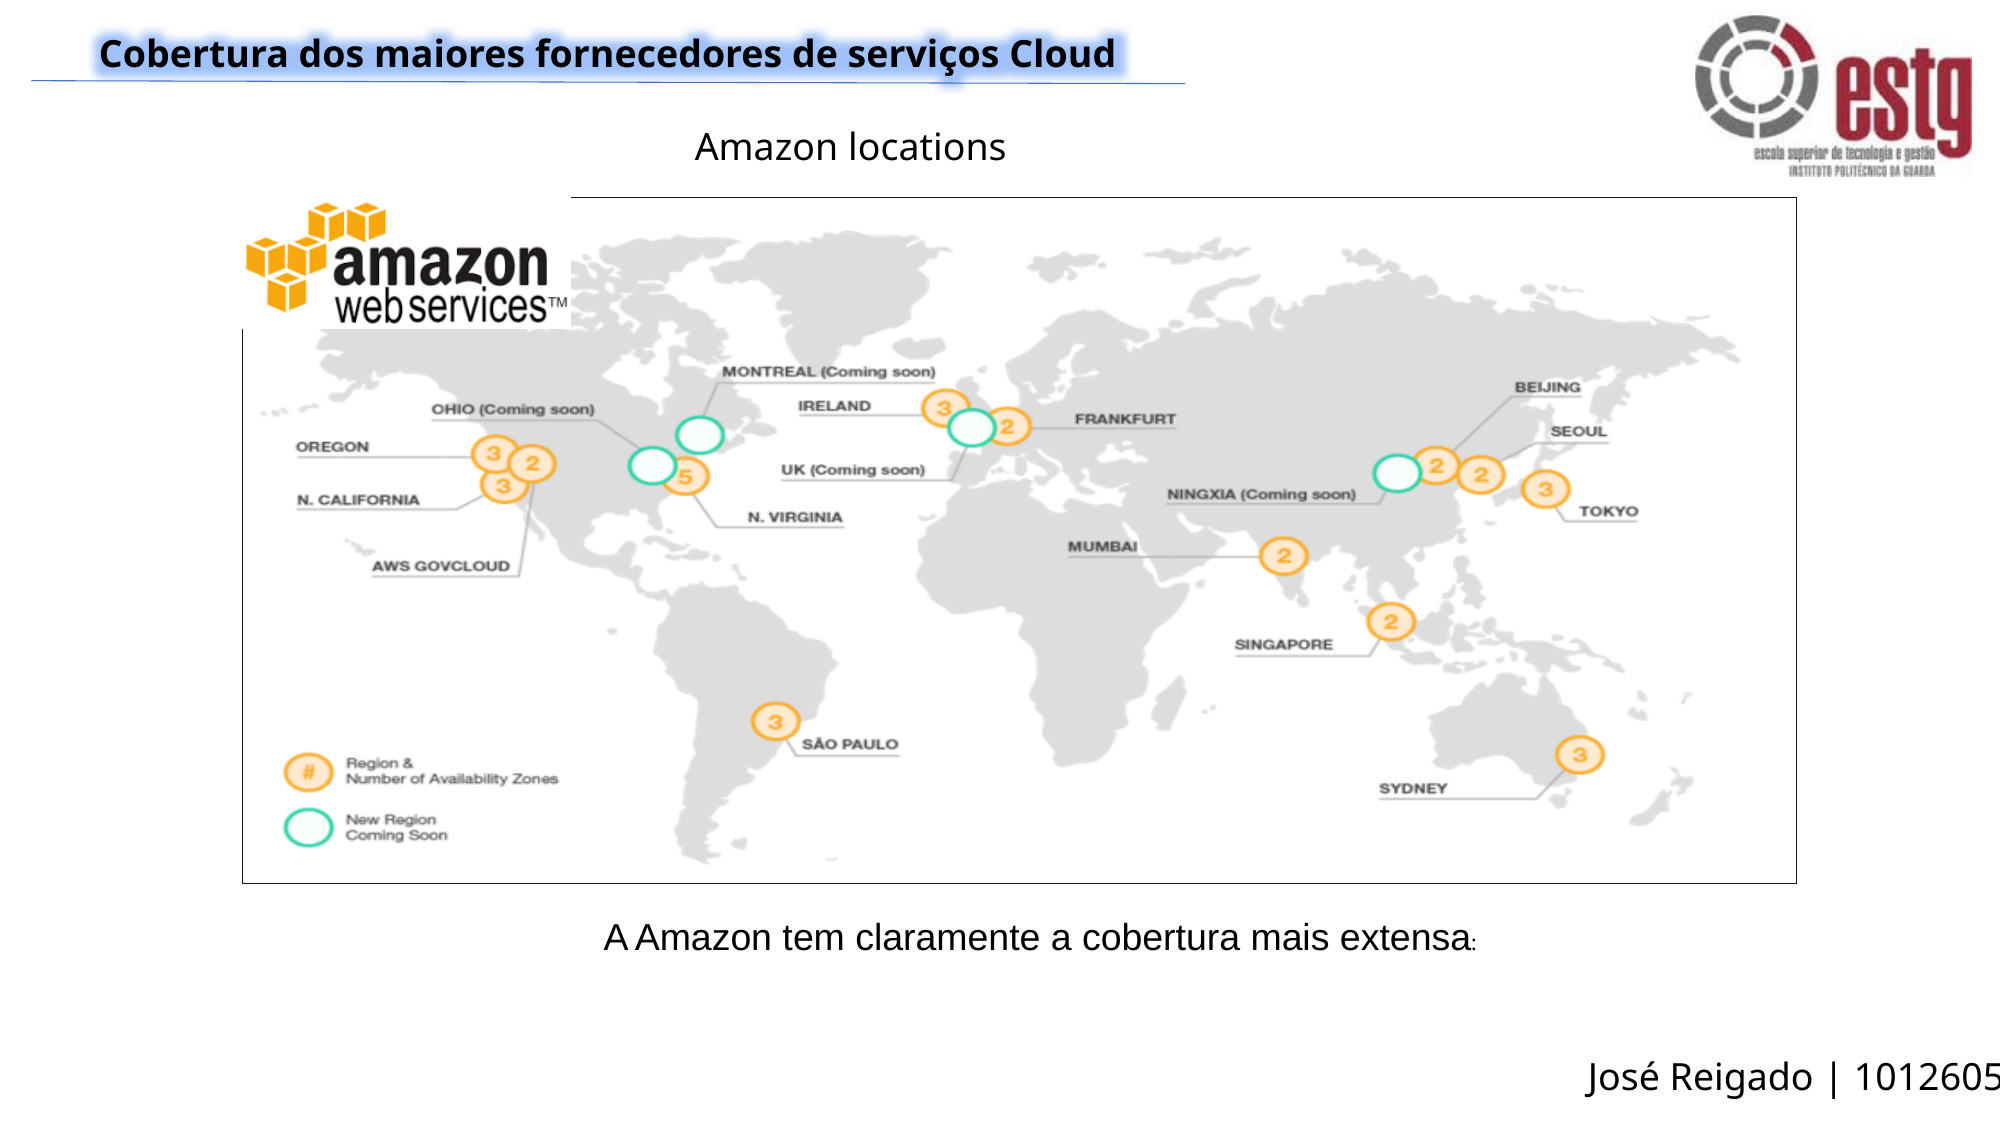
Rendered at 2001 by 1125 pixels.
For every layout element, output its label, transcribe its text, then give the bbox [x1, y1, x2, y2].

text_box Amazon locations [679, 115, 1022, 176]
text_box A Amazon tem claramente a cobertura mais extensa: [588, 905, 1548, 958]
picture [1695, 15, 1972, 177]
text_box Cobertura dos maiores fornecedores de serviços Cloud [0, 22, 1241, 83]
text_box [31, 80, 1186, 84]
picture [242, 197, 1797, 884]
text_box José Reigado | 1012605 [1573, 1045, 2000, 1106]
